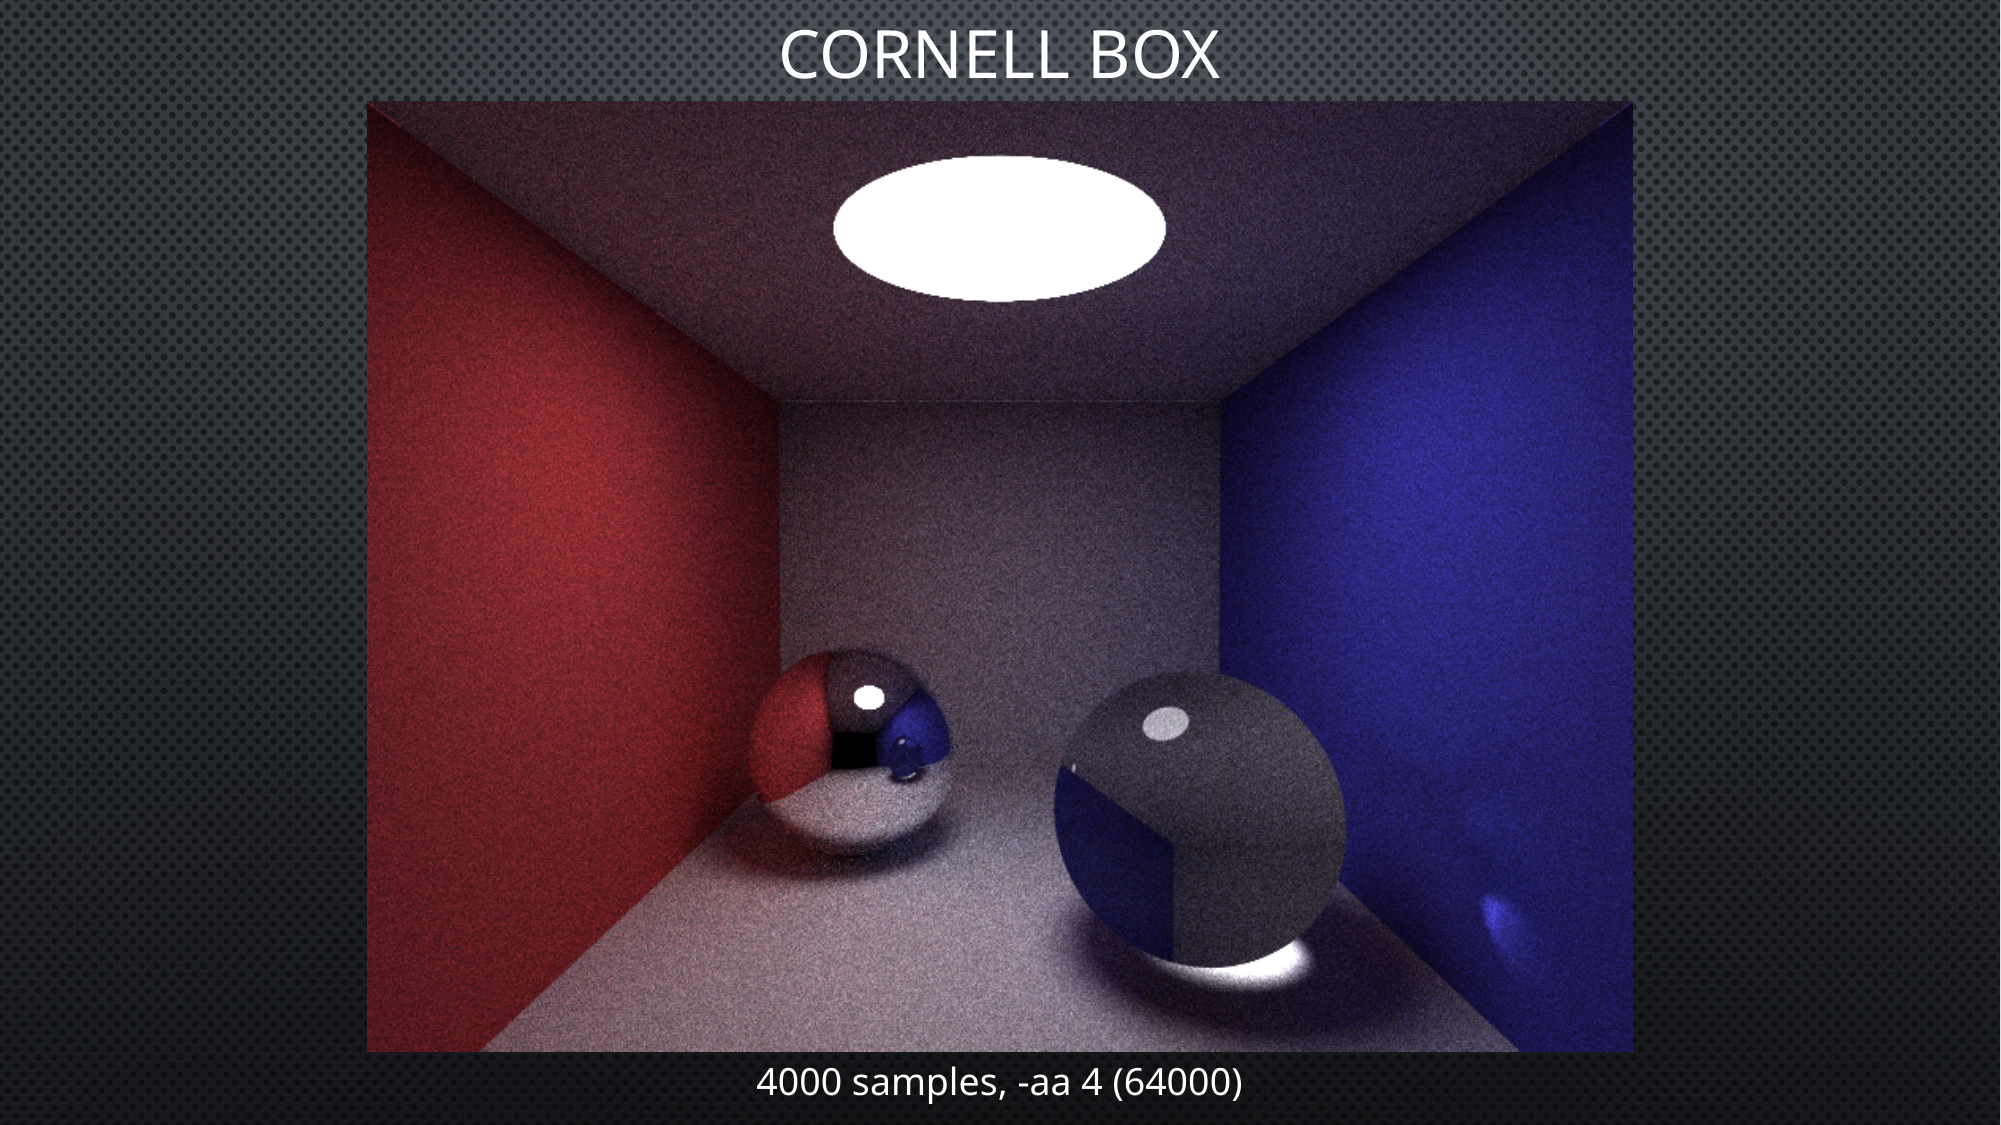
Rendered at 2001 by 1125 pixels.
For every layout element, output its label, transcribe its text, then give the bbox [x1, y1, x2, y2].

text_box 4000 samples, -aa 4 (64000) [741, 1052, 1258, 1111]
title Cornell box [0, 0, 2000, 120]
picture [366, 101, 1634, 1052]
